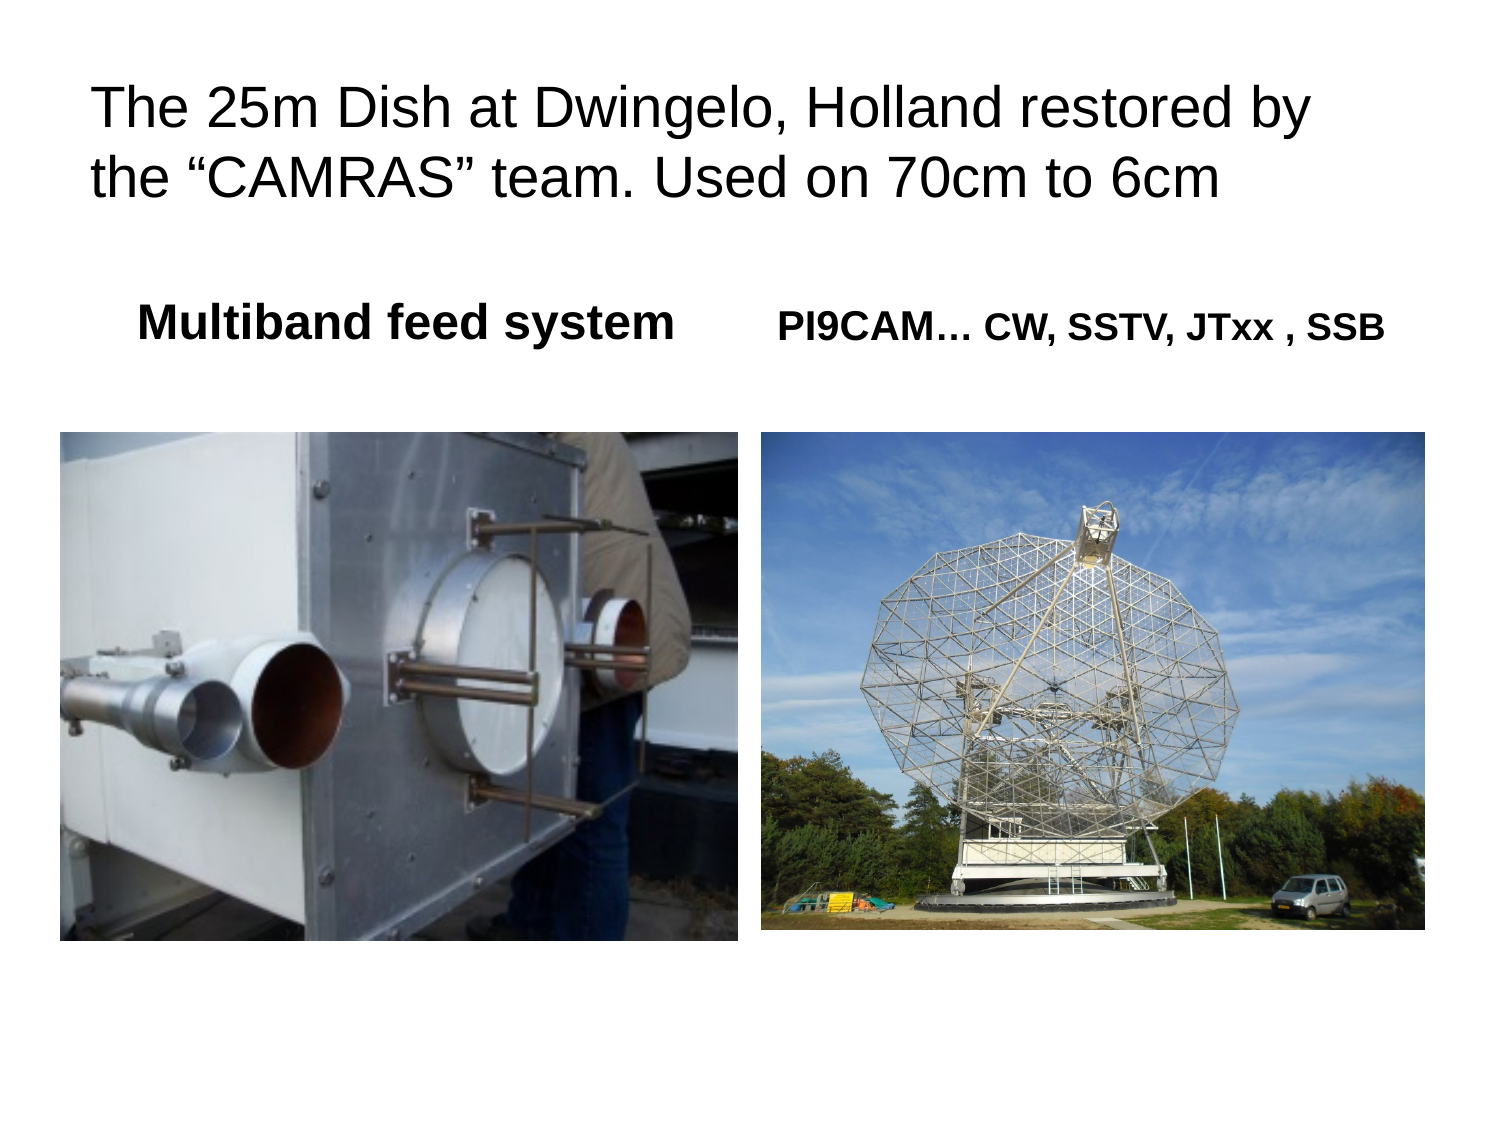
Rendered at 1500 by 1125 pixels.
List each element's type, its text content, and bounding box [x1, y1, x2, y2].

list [761, 431, 1426, 930]
list PI9CAM… CW, SSTV, JTxx , SSB [761, 251, 1425, 357]
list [59, 432, 738, 941]
title The 25m Dish at Dwingelo, Holland restored by the “CAMRAS” team. Used on 70cm to 6cm [75, 45, 1425, 233]
list Multiband feed system [75, 251, 738, 357]
